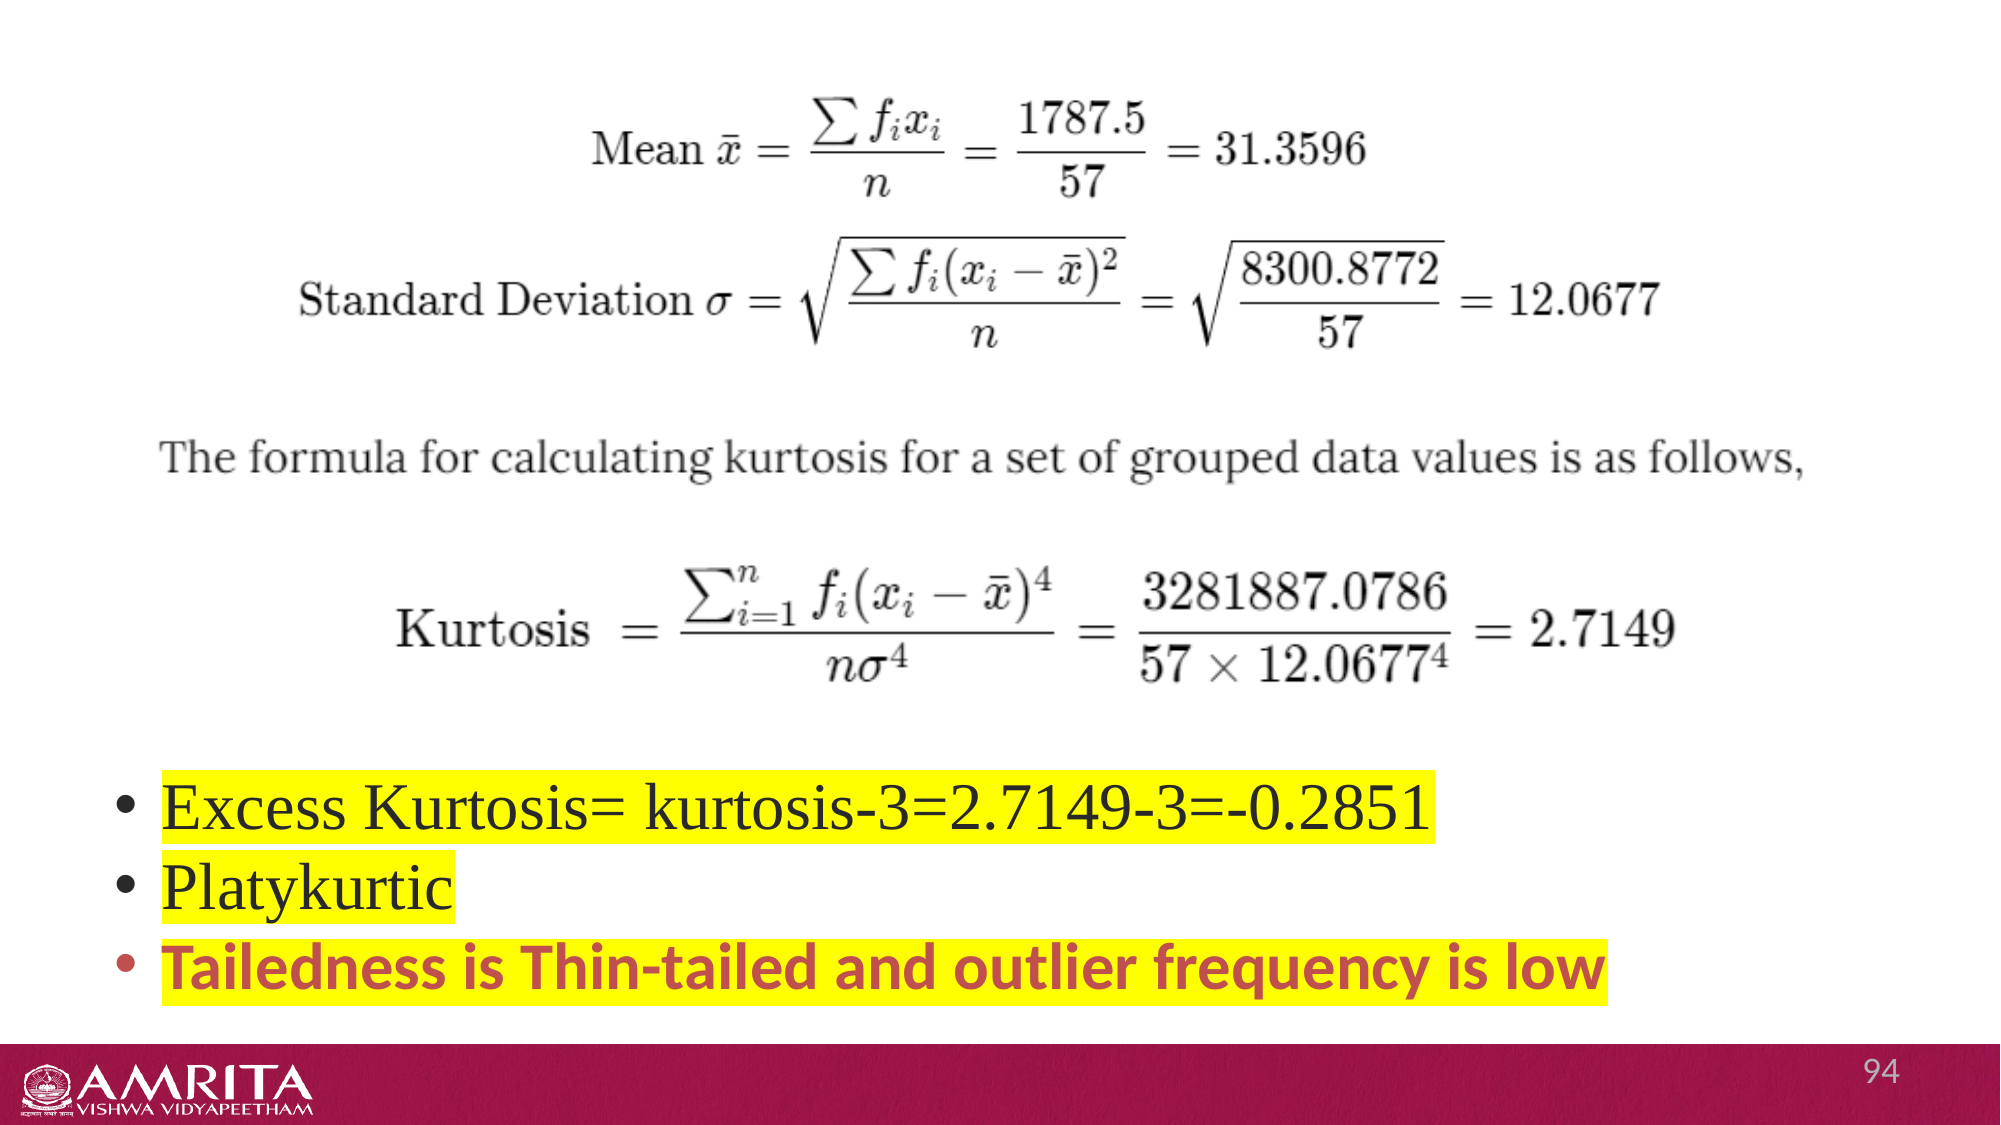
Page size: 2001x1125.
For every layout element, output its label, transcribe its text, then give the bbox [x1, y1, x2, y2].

text_box Excess Kurtosis= kurtosis-3=2.7149-3=-0.2851 Platykurtic Tailedness is Thin-tailed and outlier frequency is low [99, 755, 1831, 1011]
picture [249, 50, 1688, 369]
picture [149, 417, 1881, 708]
picture [0, 1044, 2000, 1125]
slide_number 94 [1440, 1046, 1900, 1103]
